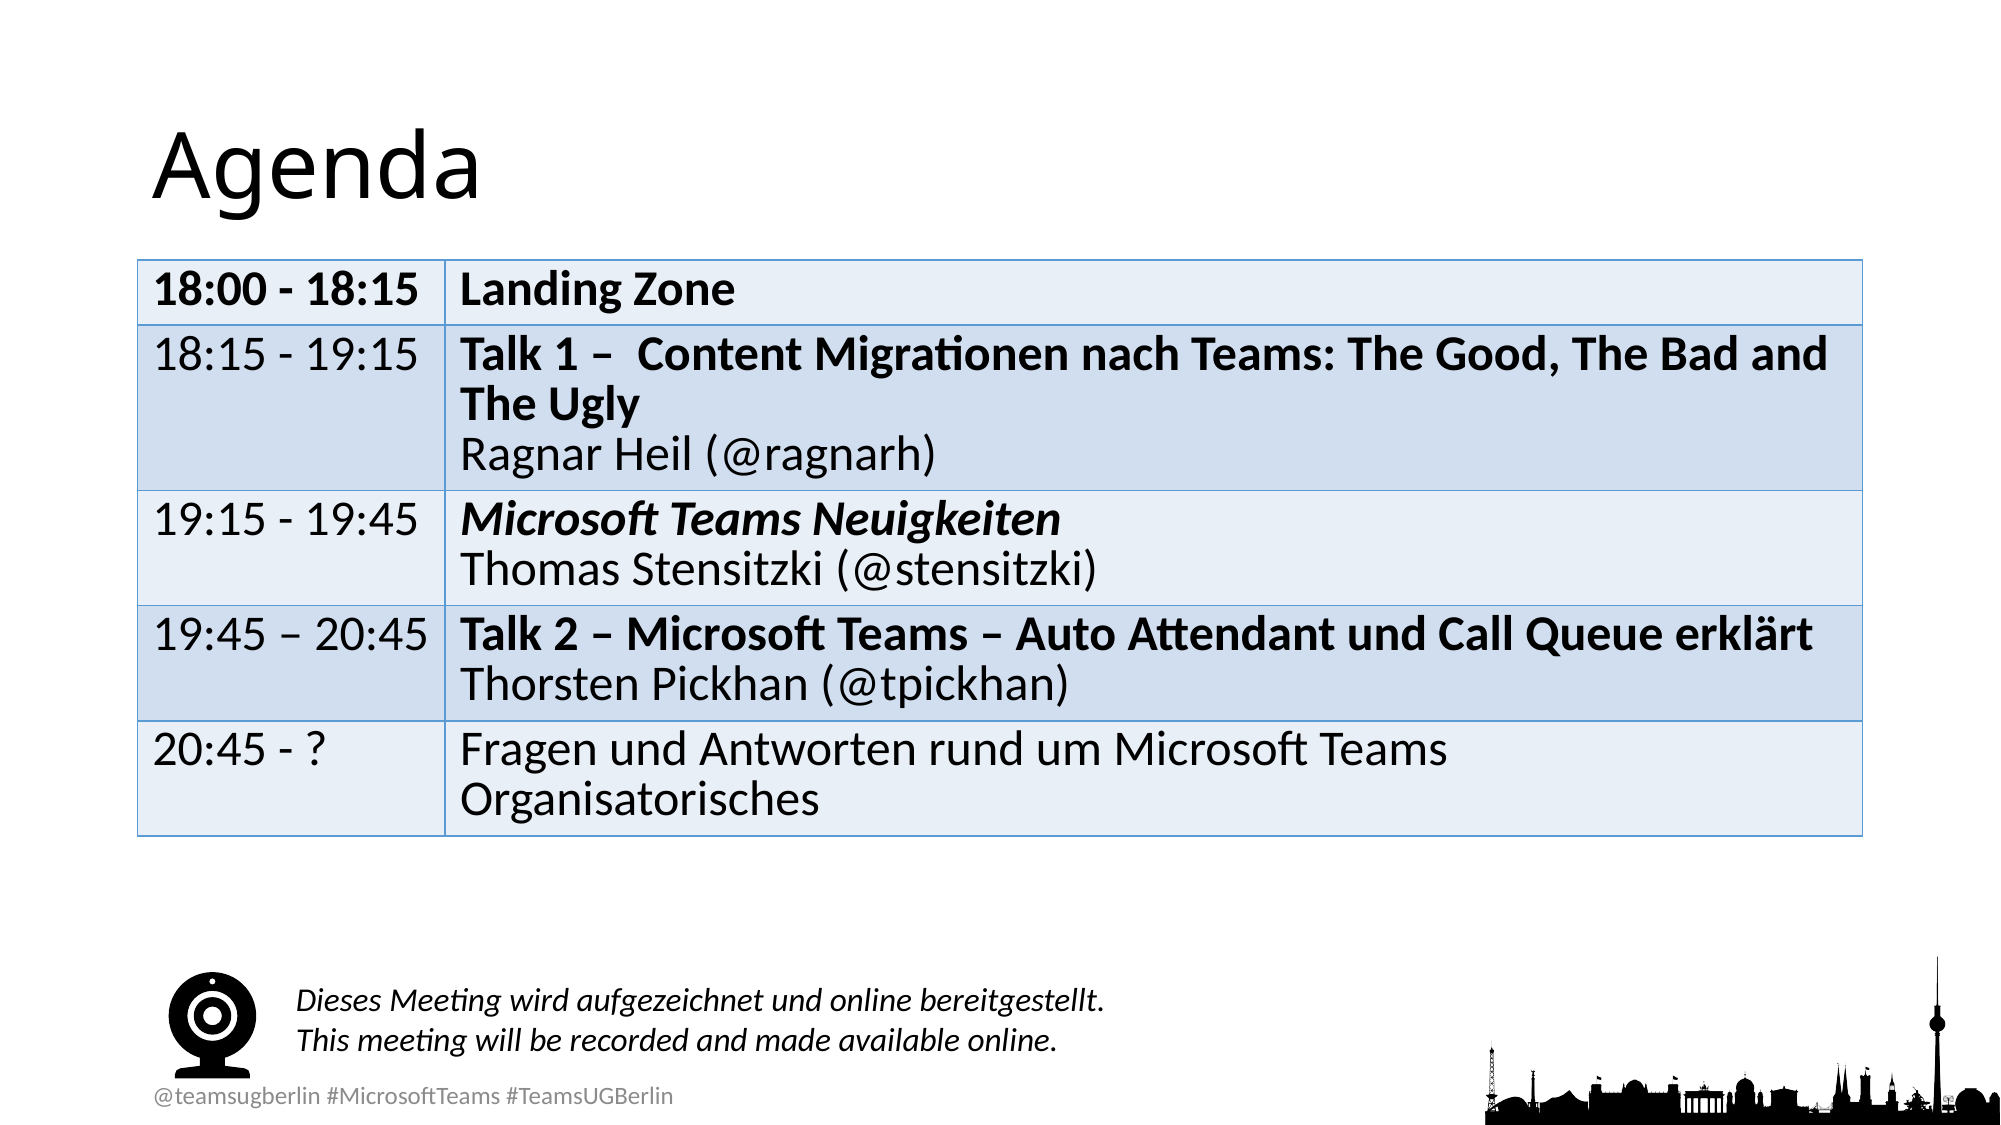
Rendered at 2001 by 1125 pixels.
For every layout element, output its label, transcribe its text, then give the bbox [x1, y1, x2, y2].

table_cell 18:15 - 19:15 [138, 326, 444, 490]
table_cell 20:45 - ? [138, 722, 444, 835]
text_box Dieses Meeting wird aufgezeichnet und online bereitgestellt. This meeting will be recorded and made available online. [288, 971, 1863, 1066]
table_cell 19:45 – 20:45 [138, 606, 444, 720]
table_cell 19:15 - 19:45 [138, 491, 444, 605]
title Agenda [137, 59, 1863, 259]
table_header 18:00 - 18:15 [138, 261, 444, 324]
table_header Landing Zone [446, 261, 1862, 324]
table_cell Talk 2 – Microsoft Teams – Auto Attendant und Call Queue erklärt Thorsten Pickhan (@tpickhan) [446, 606, 1862, 720]
table_cell Talk 1 – Content Migrationen nach Teams: The Good, The Bad and The Ugly Ragnar Heil (@ragnarh) [446, 326, 1862, 490]
picture [1485, 914, 2000, 1125]
table_cell Fragen und Antworten rund um Microsoft Teams Organisatorisches [446, 722, 1862, 835]
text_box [137, 950, 288, 1101]
table_cell Microsoft Teams Neuigkeiten Thomas Stensitzki (@stensitzki) [446, 491, 1862, 605]
